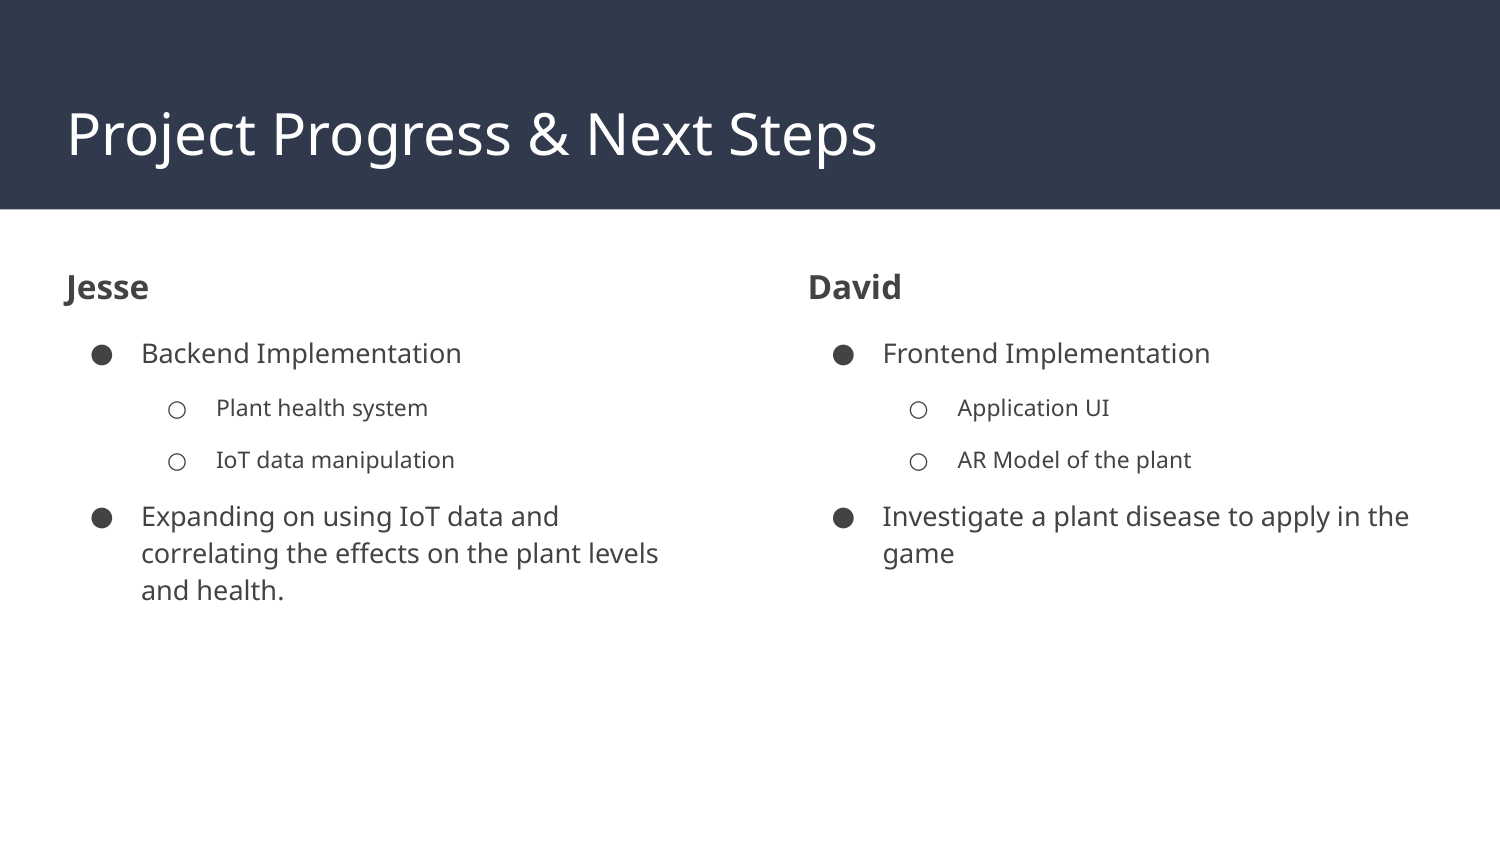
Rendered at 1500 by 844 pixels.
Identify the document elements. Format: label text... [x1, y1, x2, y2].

list David Frontend Implementation Application UI AR Model of the plant Investigate a plant disease to apply in the game [792, 245, 1449, 751]
list Jesse Backend Implementation Plant health system IoT data manipulation Expanding on using IoT data and correlating the effects on the plant levels and health. [51, 245, 708, 751]
title Project Progress & Next Steps [51, 82, 1449, 185]
